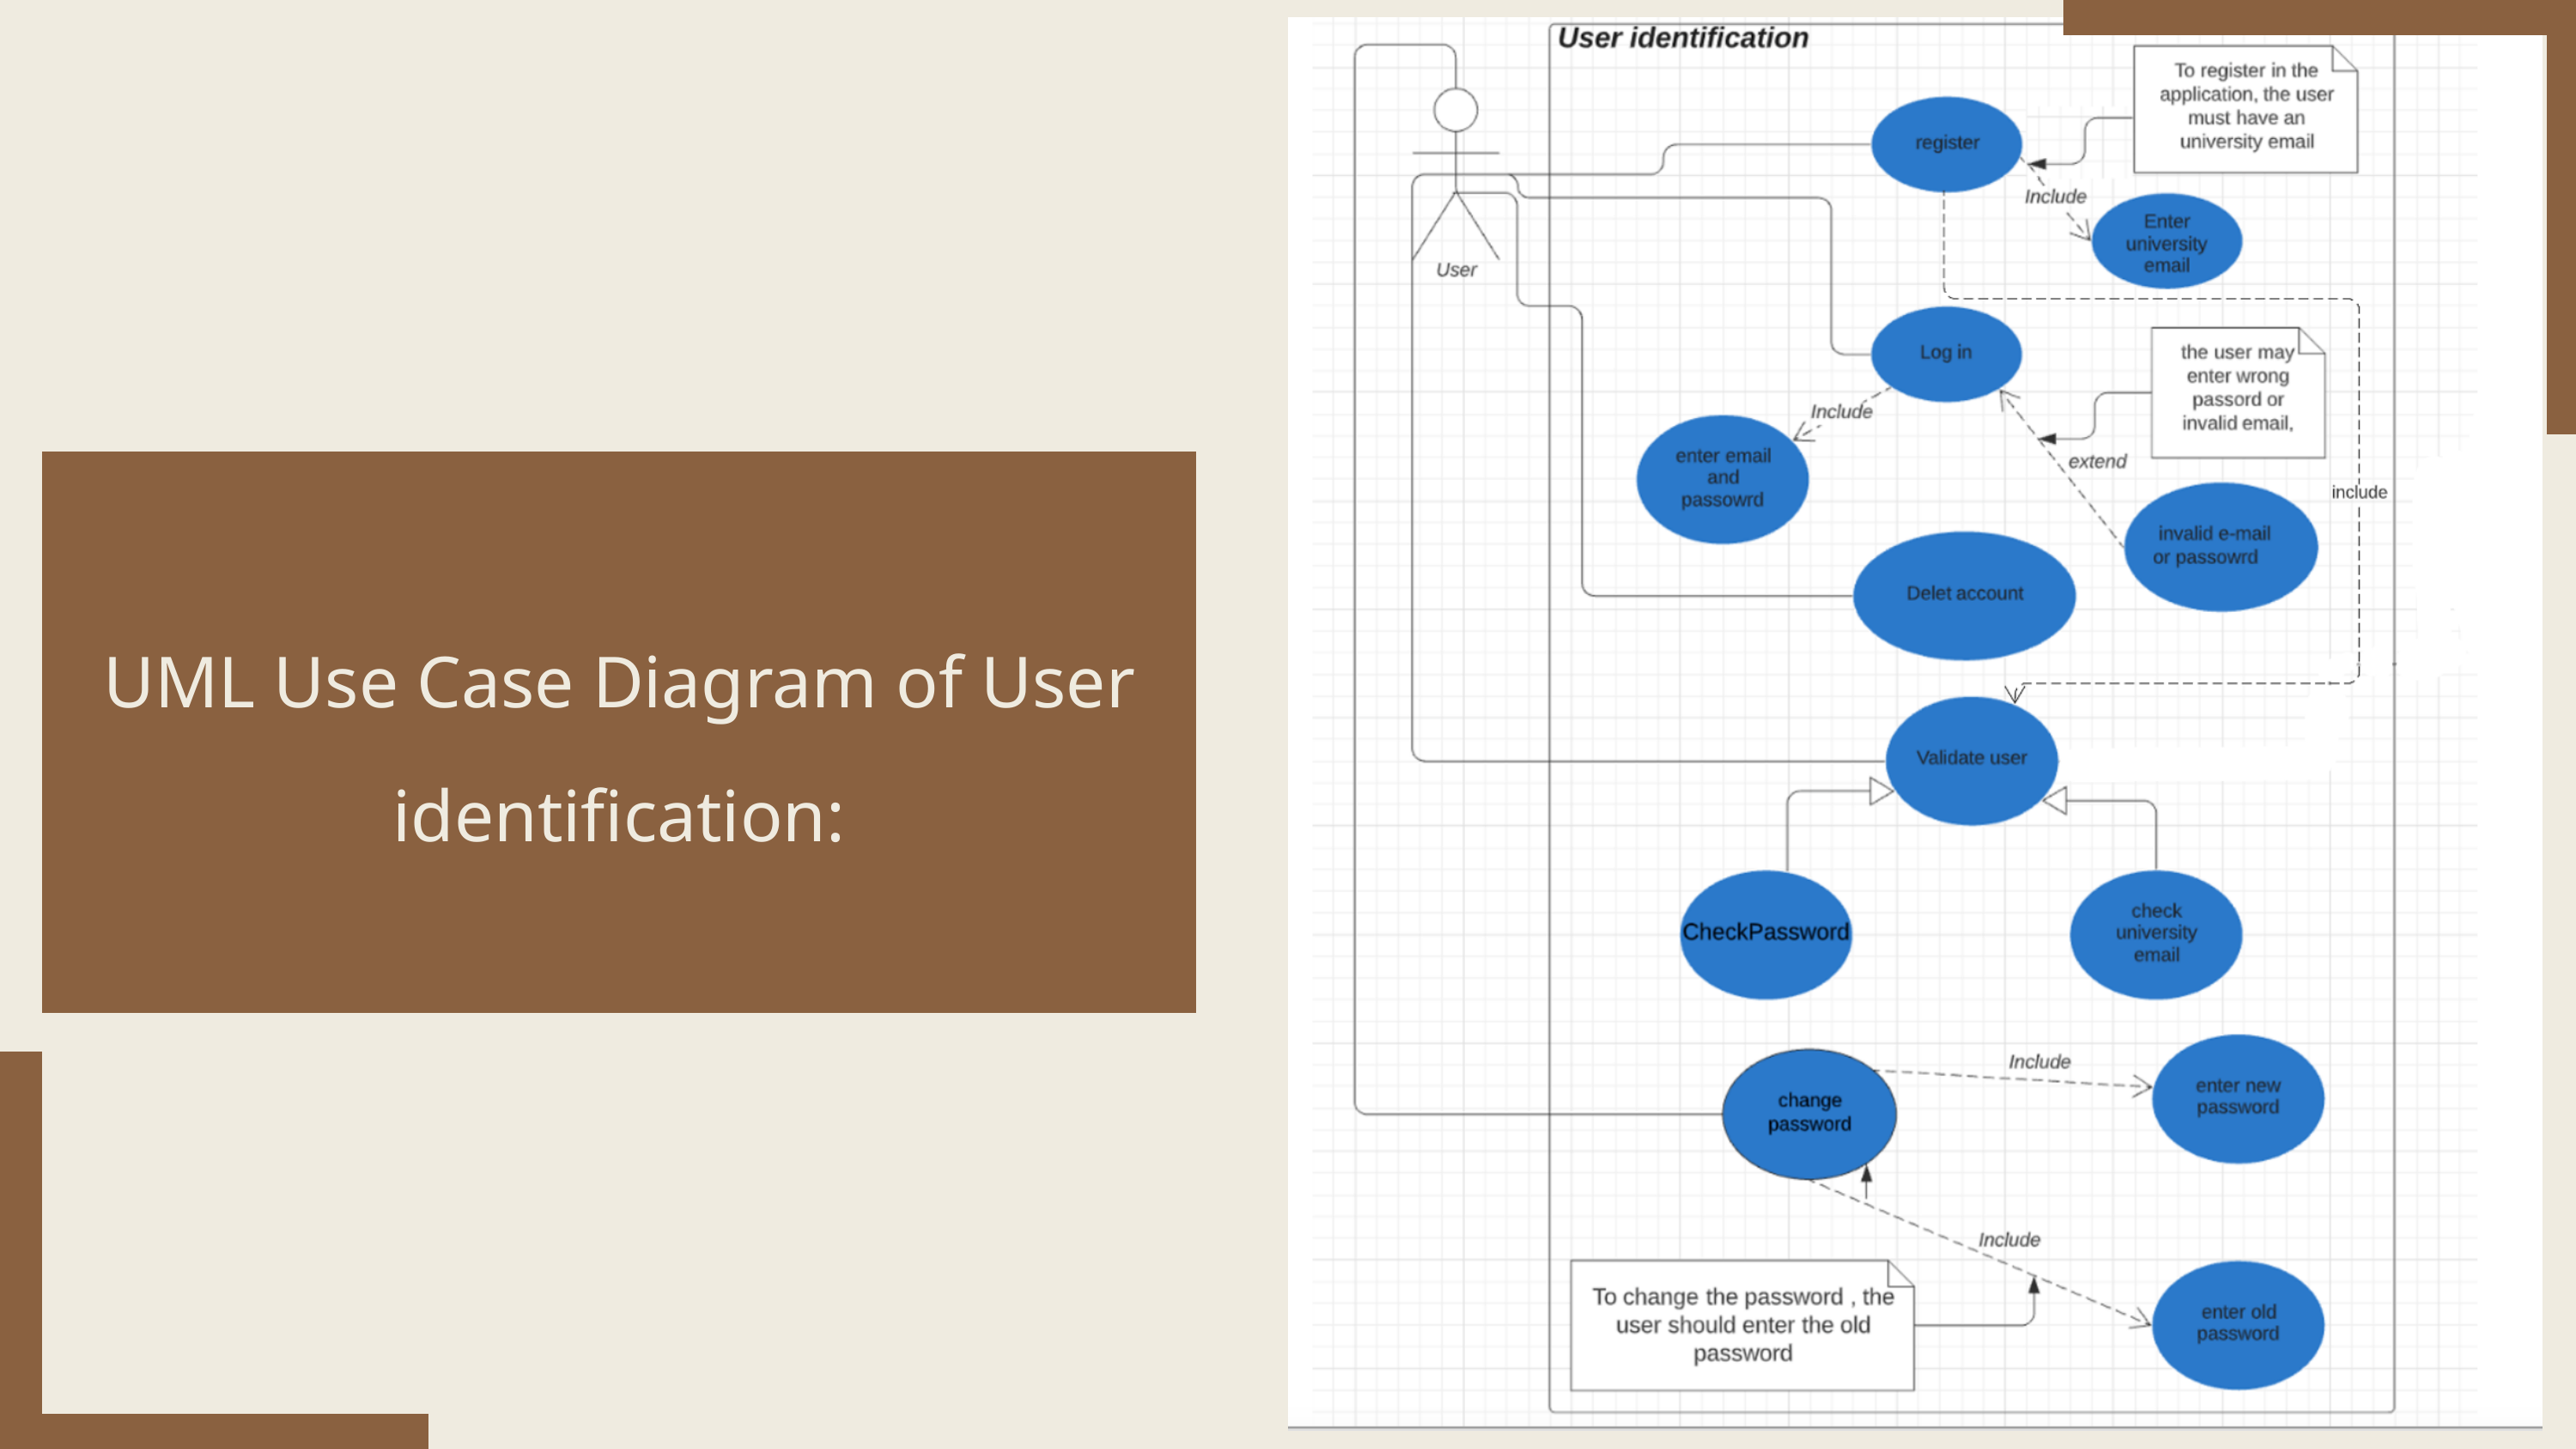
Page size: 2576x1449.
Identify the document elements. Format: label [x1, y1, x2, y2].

picture [1287, 17, 2543, 1431]
text_box [41, 451, 1197, 1014]
text_box [2063, 0, 2576, 36]
text_box [46, 1413, 429, 1449]
text_box [0, 1051, 43, 1449]
text_box [2547, 42, 2576, 435]
